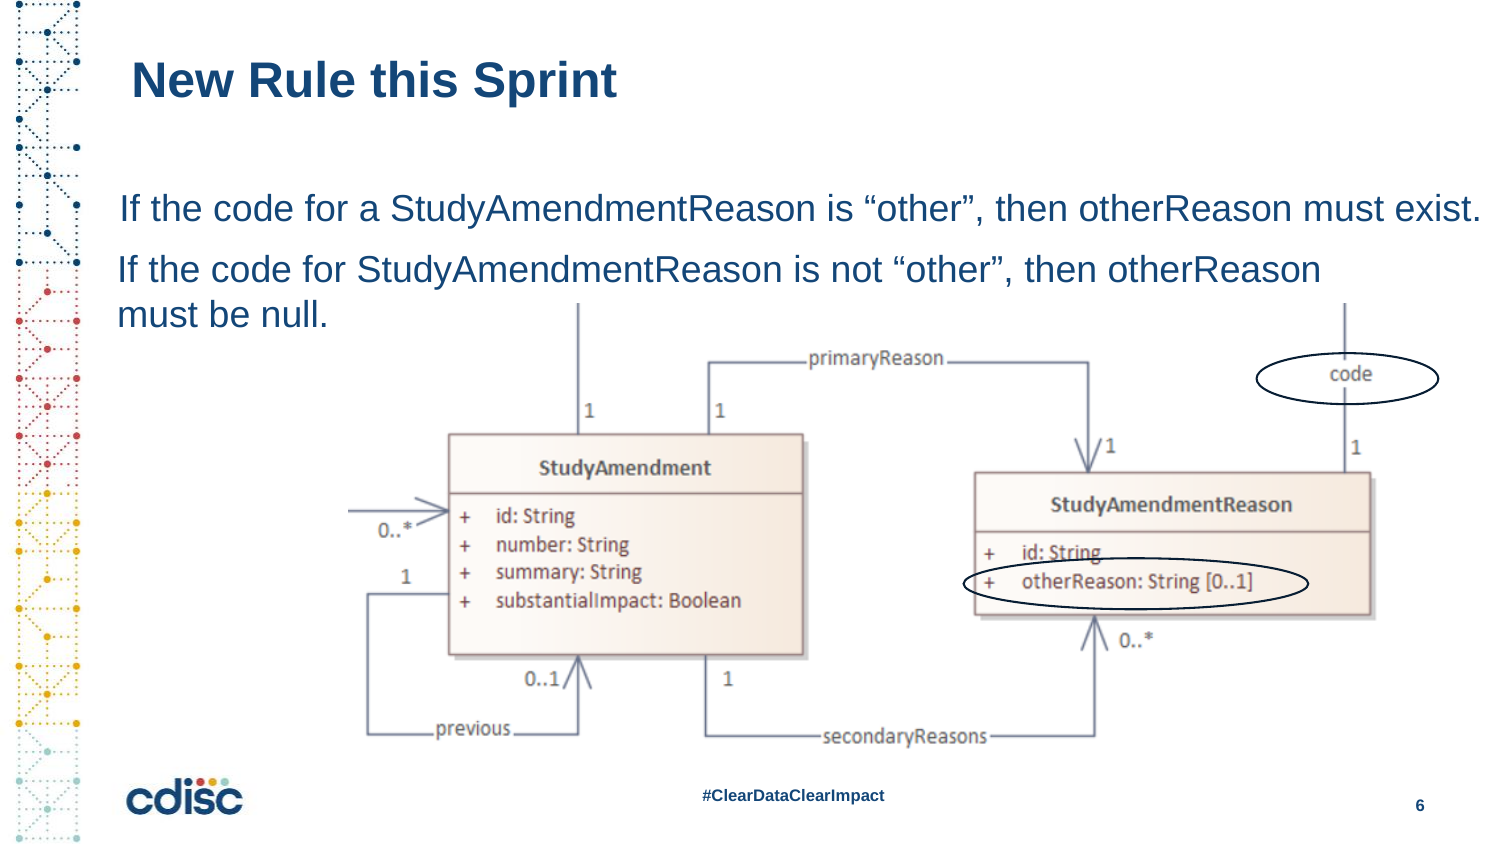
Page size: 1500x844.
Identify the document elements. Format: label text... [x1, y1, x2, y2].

footer #ClearDataClearImpact [410, 782, 1178, 827]
text_box If the code for StudyAmendmentReason is not “other”, then otherReason must be null. [102, 237, 1425, 343]
title New Rule this Sprint [131, 0, 1426, 164]
picture [0, 0, 1500, 844]
text_box If the code for a StudyAmendmentReason is “other”, then otherReason must exist. [104, 176, 1498, 237]
slide_number 6 [1374, 782, 1425, 827]
text_box [1419, 361, 1440, 396]
